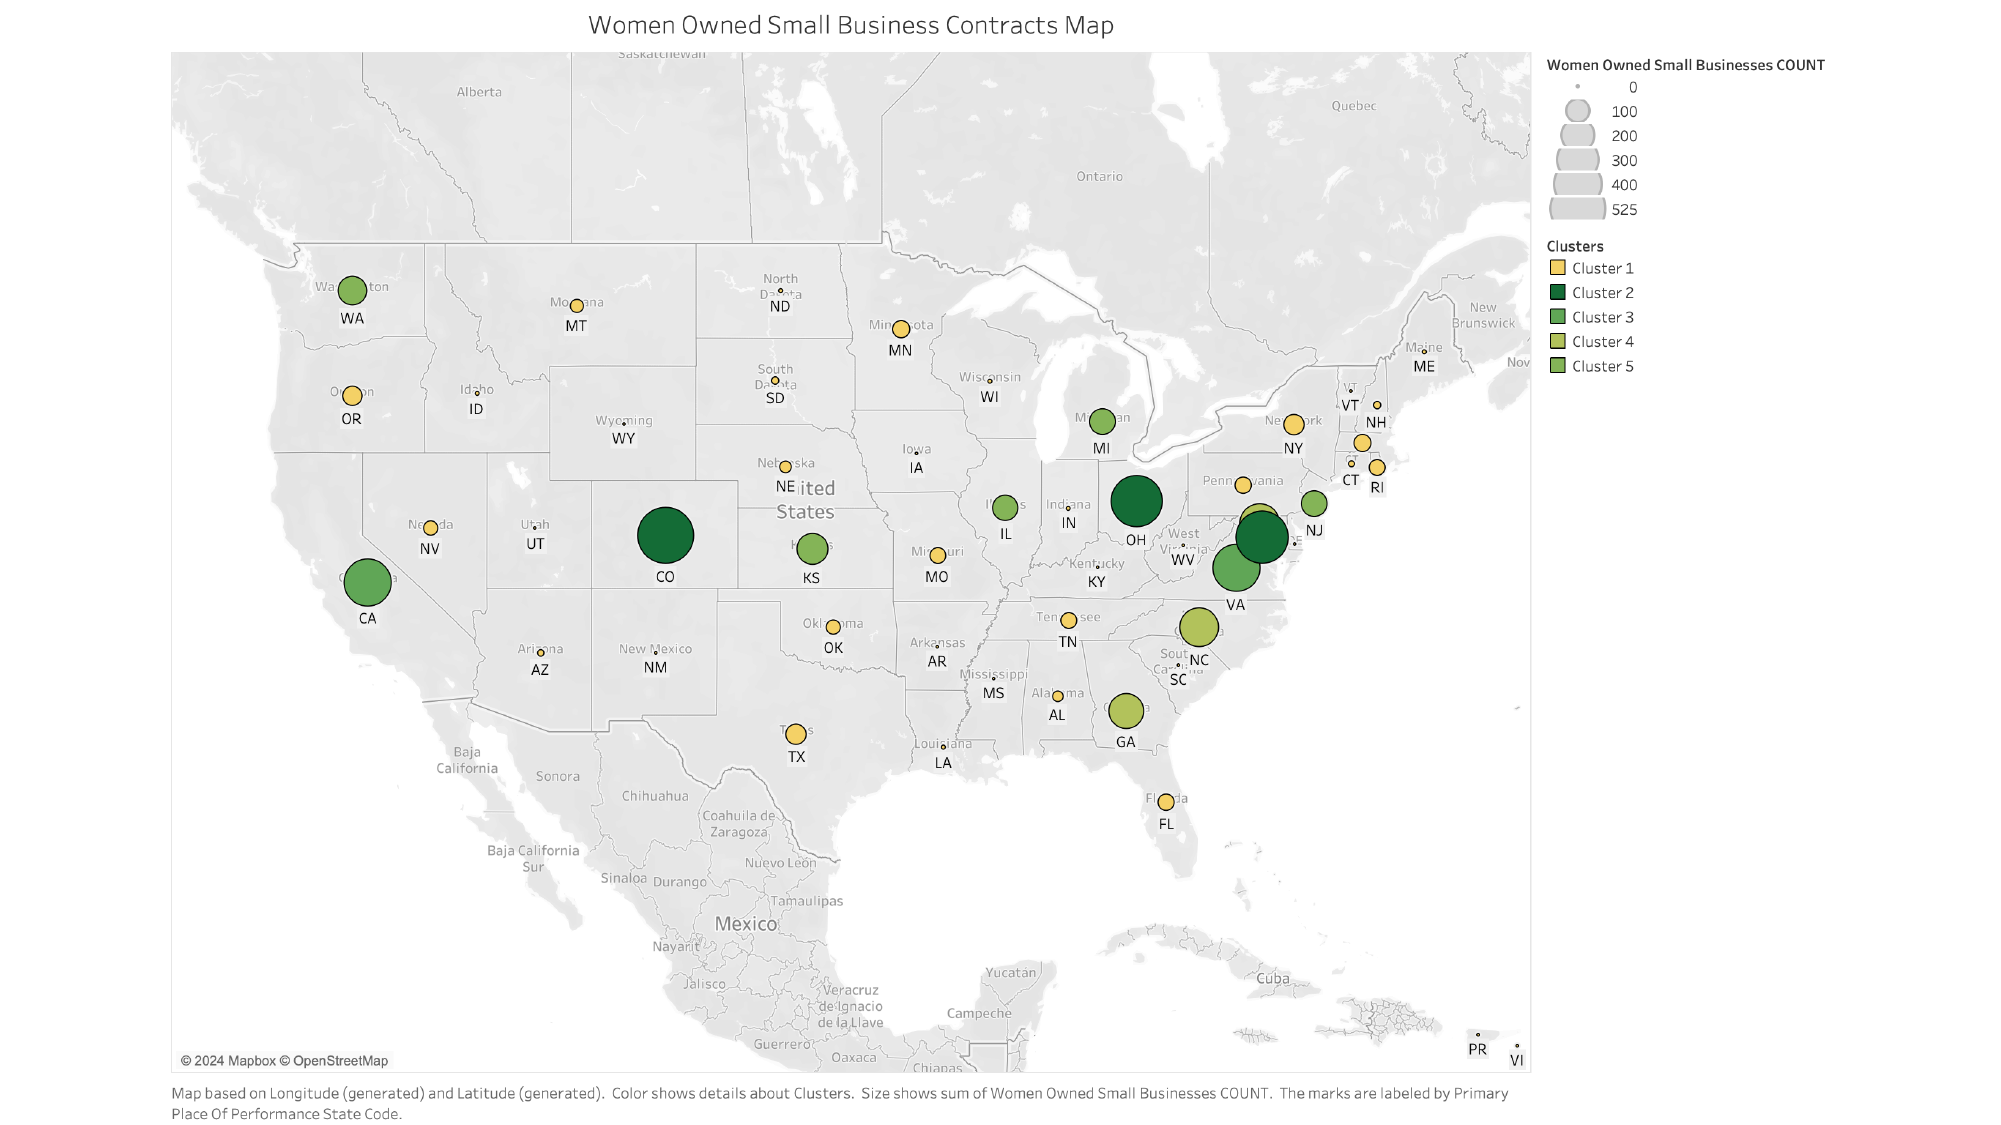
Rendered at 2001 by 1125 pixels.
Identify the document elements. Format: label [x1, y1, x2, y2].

picture [171, 0, 1829, 1125]
